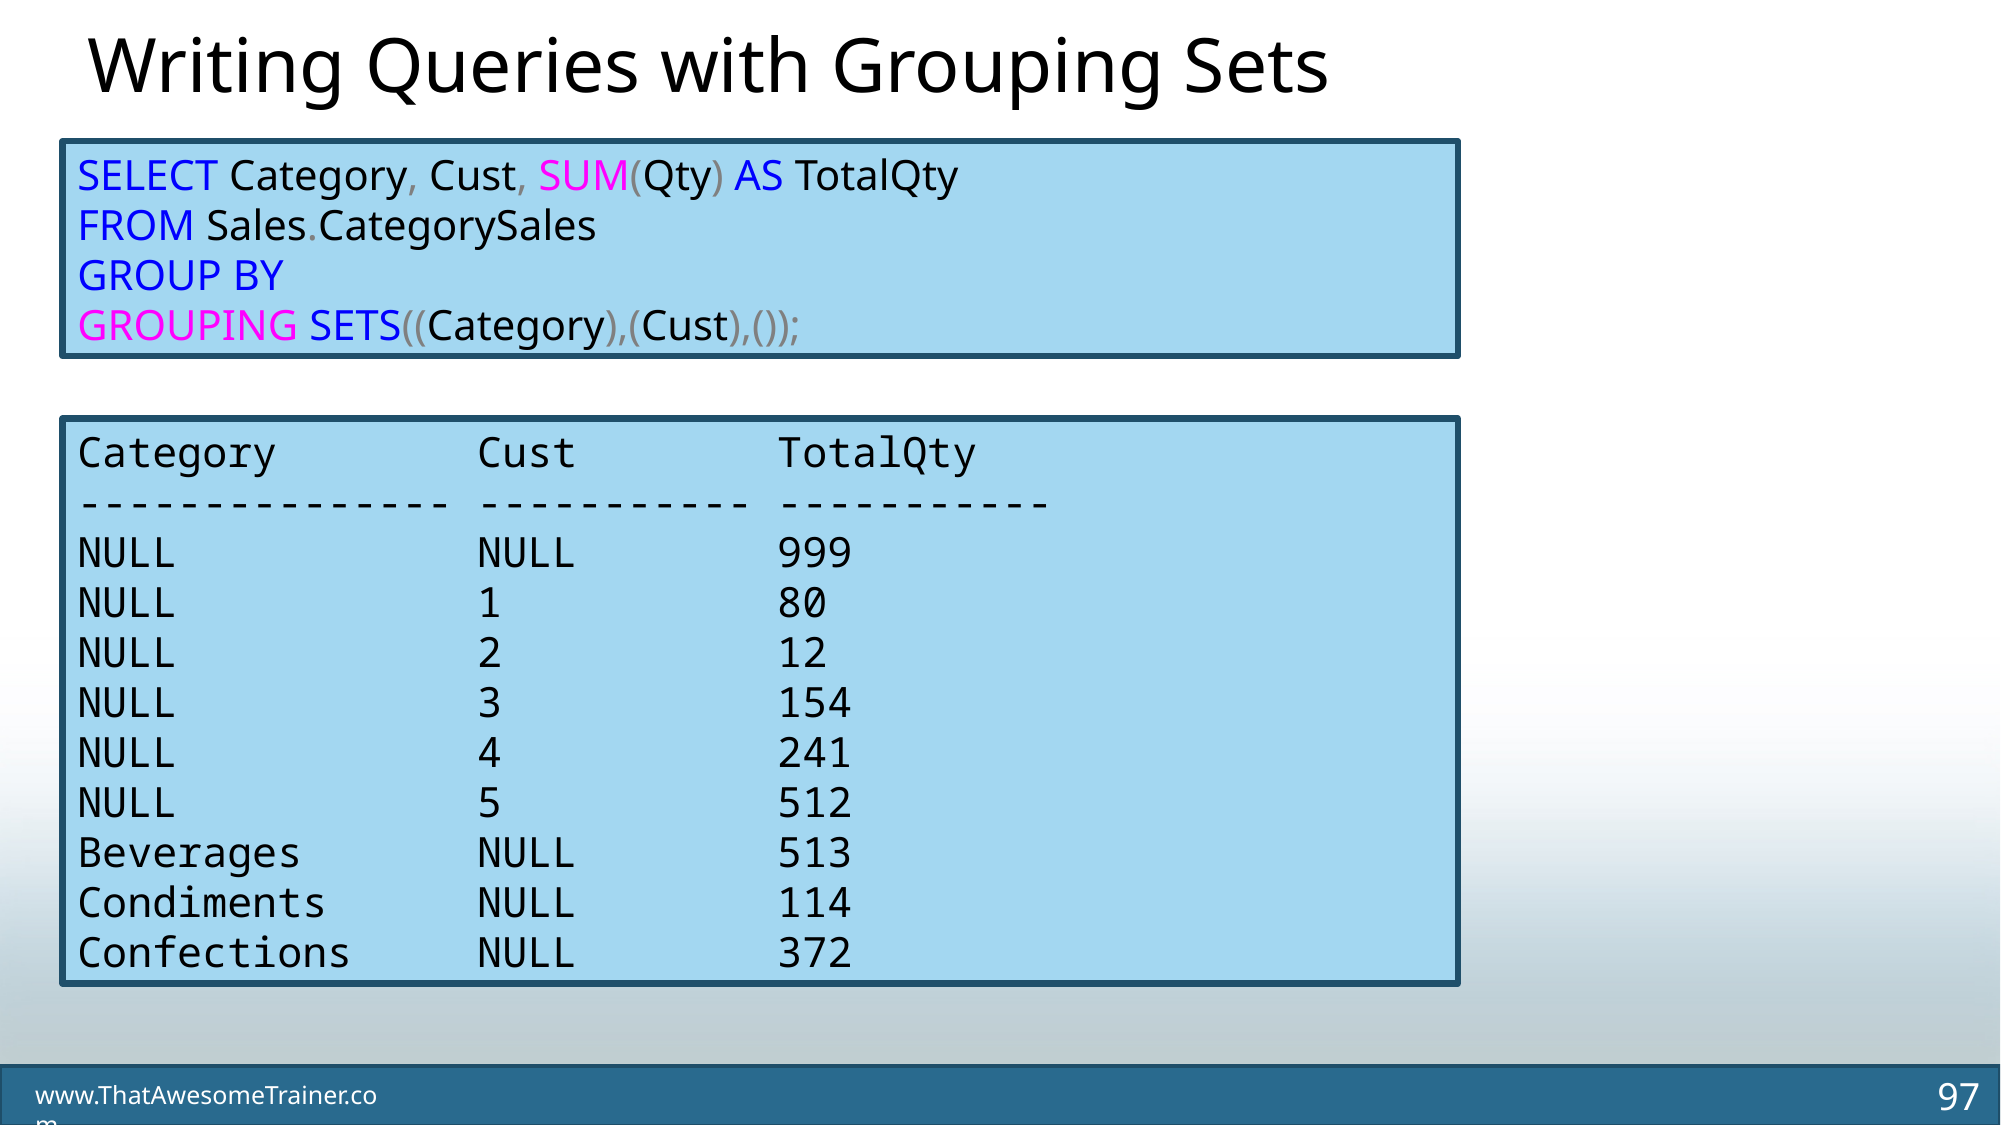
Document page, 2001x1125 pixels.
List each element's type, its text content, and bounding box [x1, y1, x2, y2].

text_box SELECT Category, Cust, SUM(Qty) AS TotalQty FROM Sales.CategorySales GROUP BY GROUPING SETS((Category),(Cust),()); [62, 141, 1458, 356]
picture [0, 0, 2001, 1064]
title Writing Queries with Grouping Sets [72, 27, 1348, 141]
text_box Category Cust TotalQty --------------- ----------- ----------- NULL NULL 999 NULL 1 80 NULL 2 12 NULL 3 154 NULL 4 241 NULL 5 512 Beverages NULL 513 Condiments NULL 114 Confections NULL 372 [62, 418, 1458, 984]
